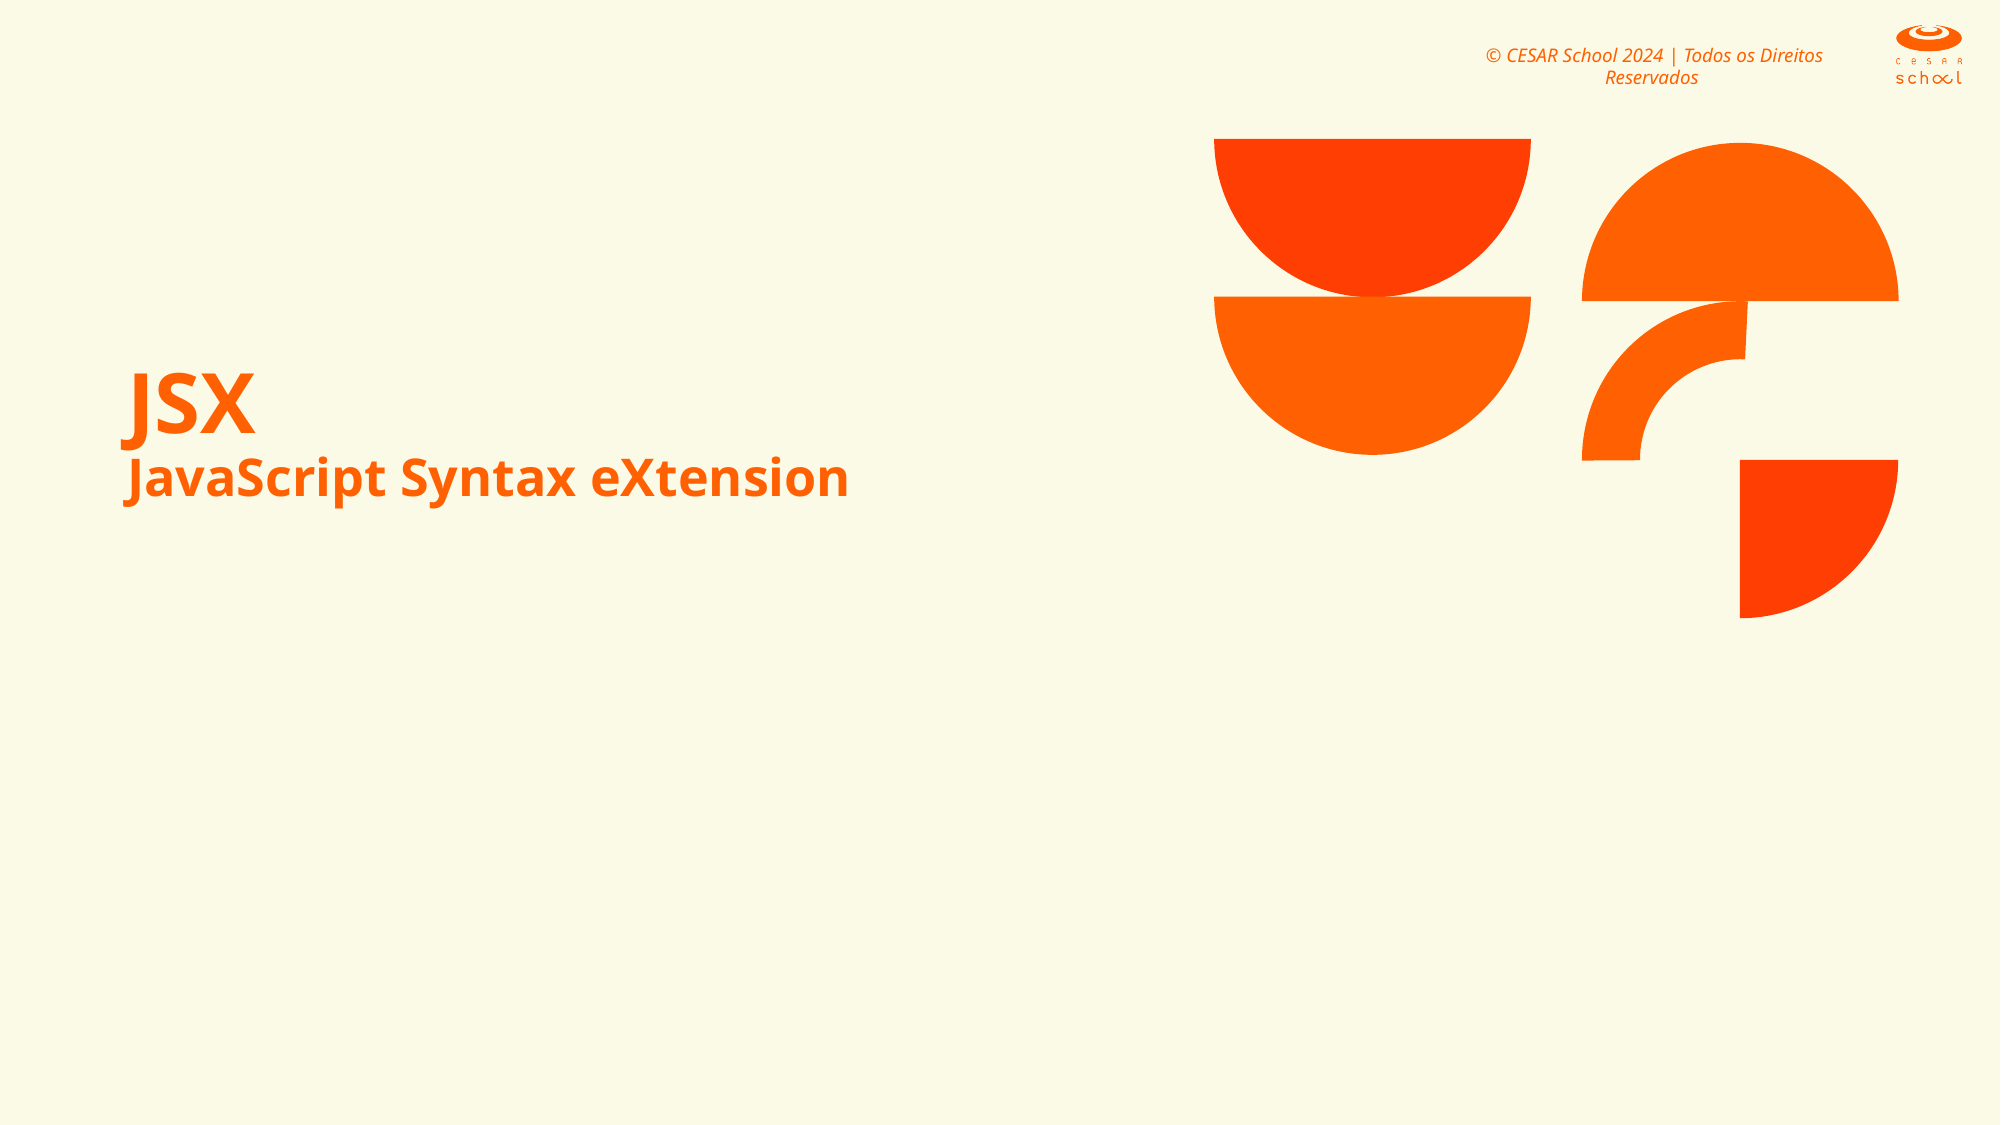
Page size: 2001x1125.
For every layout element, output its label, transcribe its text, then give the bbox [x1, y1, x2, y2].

text_box [1214, 296, 1531, 455]
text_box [1486, 23, 1970, 76]
text_box [1214, 138, 1531, 296]
text_box [1581, 142, 1899, 302]
text_box JSX JavaScript Syntax eXtension [37, 347, 916, 889]
text_box [1581, 301, 1748, 461]
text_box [1432, 25, 1963, 85]
text_box [1739, 459, 1899, 619]
